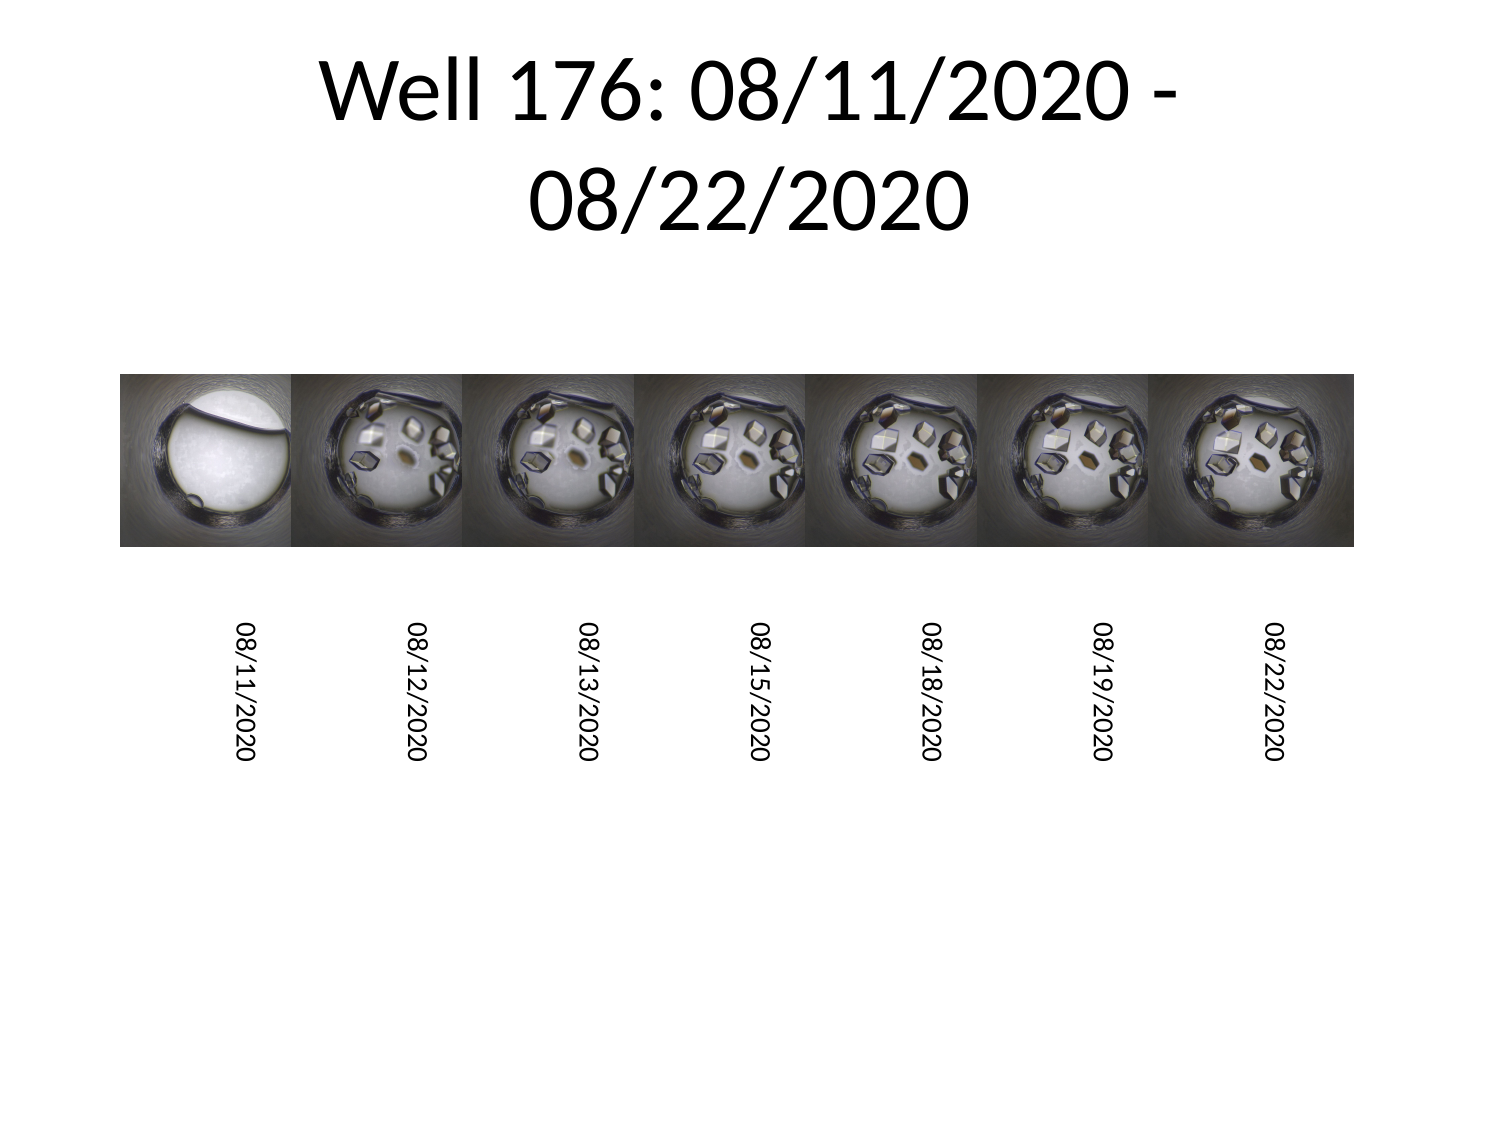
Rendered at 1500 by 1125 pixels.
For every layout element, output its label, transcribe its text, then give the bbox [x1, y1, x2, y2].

picture [119, 374, 1354, 547]
text_box 08/13/2020 [566, 607, 662, 779]
text_box 08/11/2020 [223, 607, 319, 779]
text_box 08/15/2020 [737, 607, 833, 779]
title Well 176: 08/11/2020 - 08/22/2020 [75, 45, 1425, 233]
text_box 08/19/2020 [1080, 607, 1176, 779]
text_box 08/22/2020 [1252, 607, 1347, 779]
text_box 08/12/2020 [394, 607, 490, 779]
text_box 08/18/2020 [909, 607, 1004, 779]
